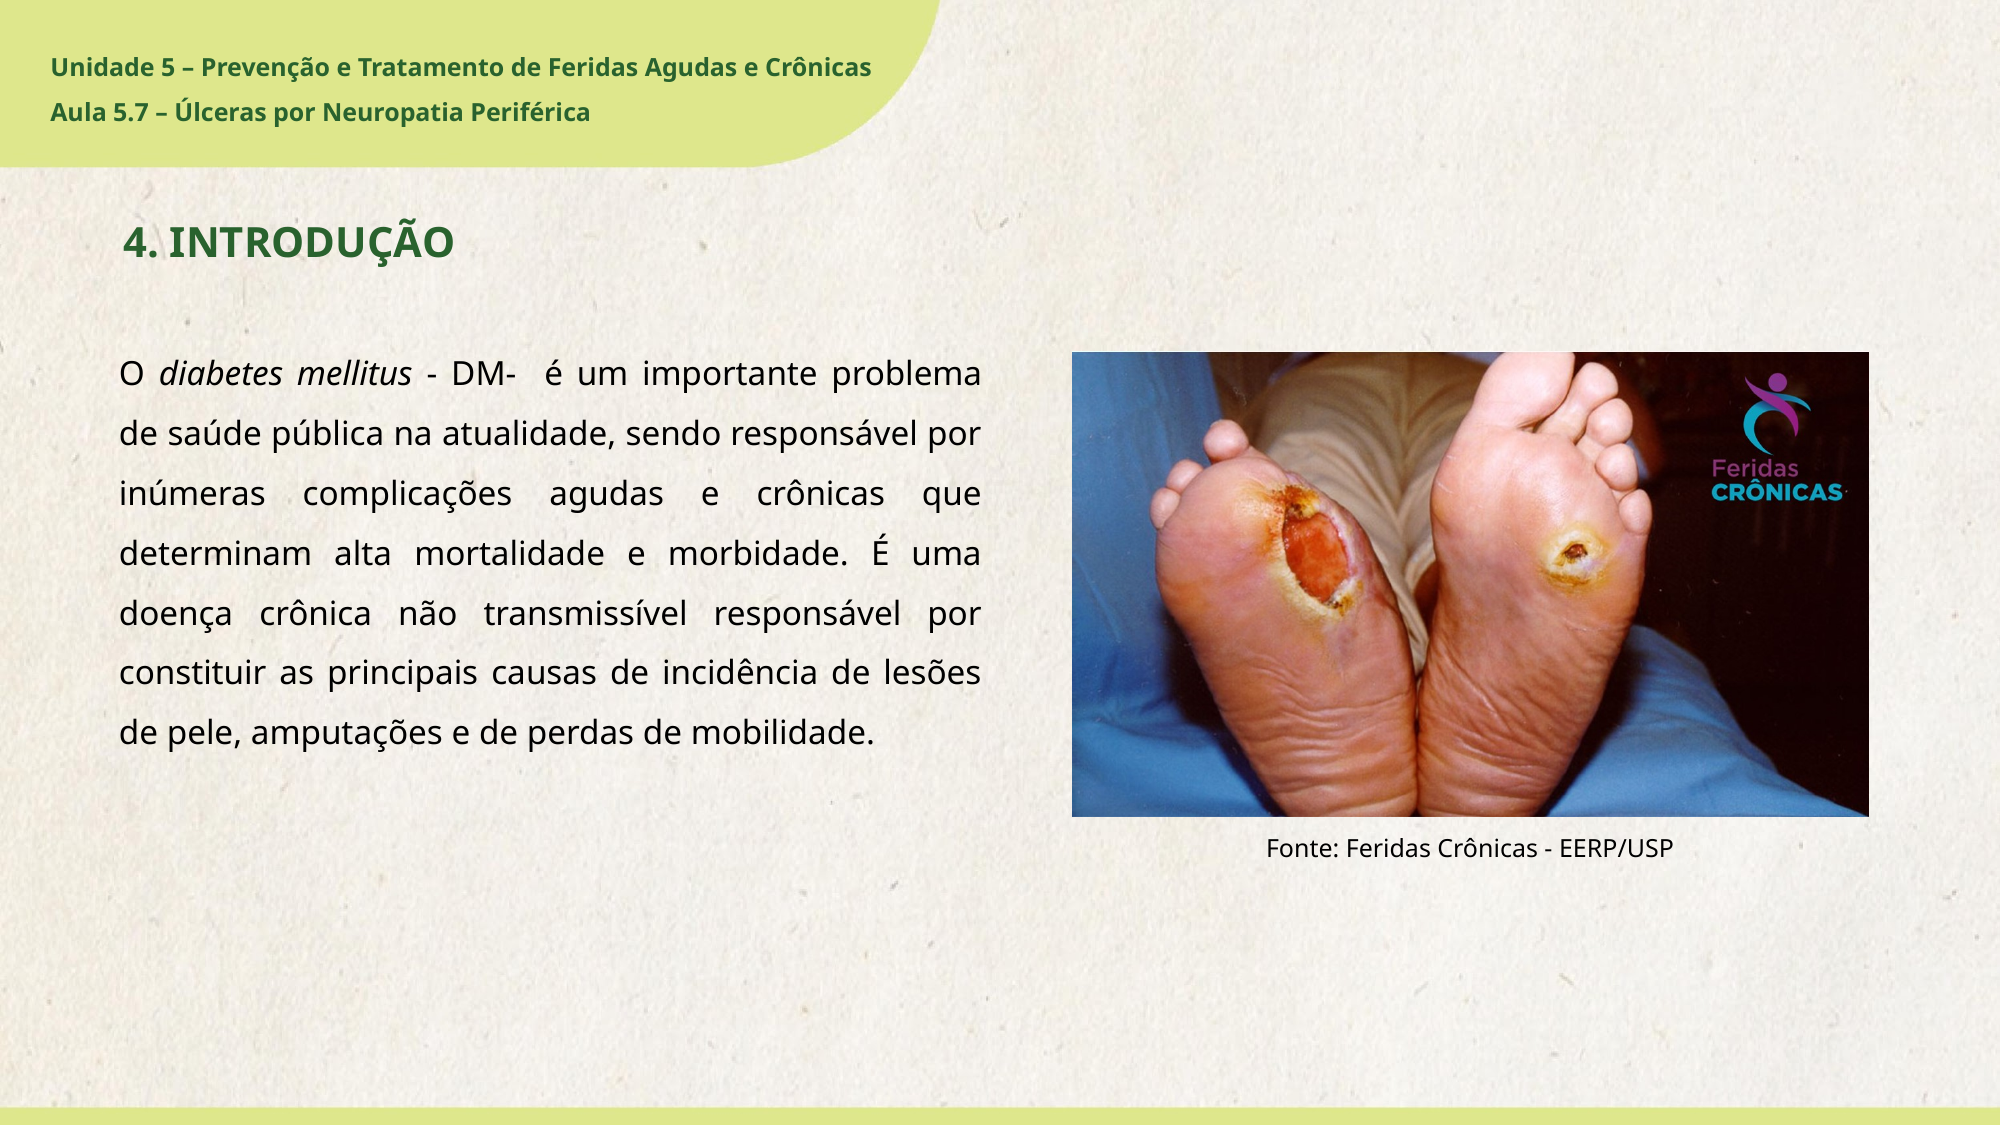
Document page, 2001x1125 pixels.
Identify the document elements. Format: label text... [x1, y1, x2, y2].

text_box O diabetes mellitus - DM- é um importante problema de saúde pública na atualidade, sendo responsável por inúmeras complicações agudas e crônicas que determinam alta mortalidade e morbidade. É uma doença crônica não transmissível responsável por constituir as principais causas de incidência de lesões de pele, amputações e de perdas de mobilidade. [103, 324, 998, 819]
picture [0, 0, 2000, 1125]
text_box Fonte: Feridas Crônicas - EERP/USP [1087, 826, 1854, 915]
text_box 4. INTRODUÇÃO [108, 208, 1820, 274]
